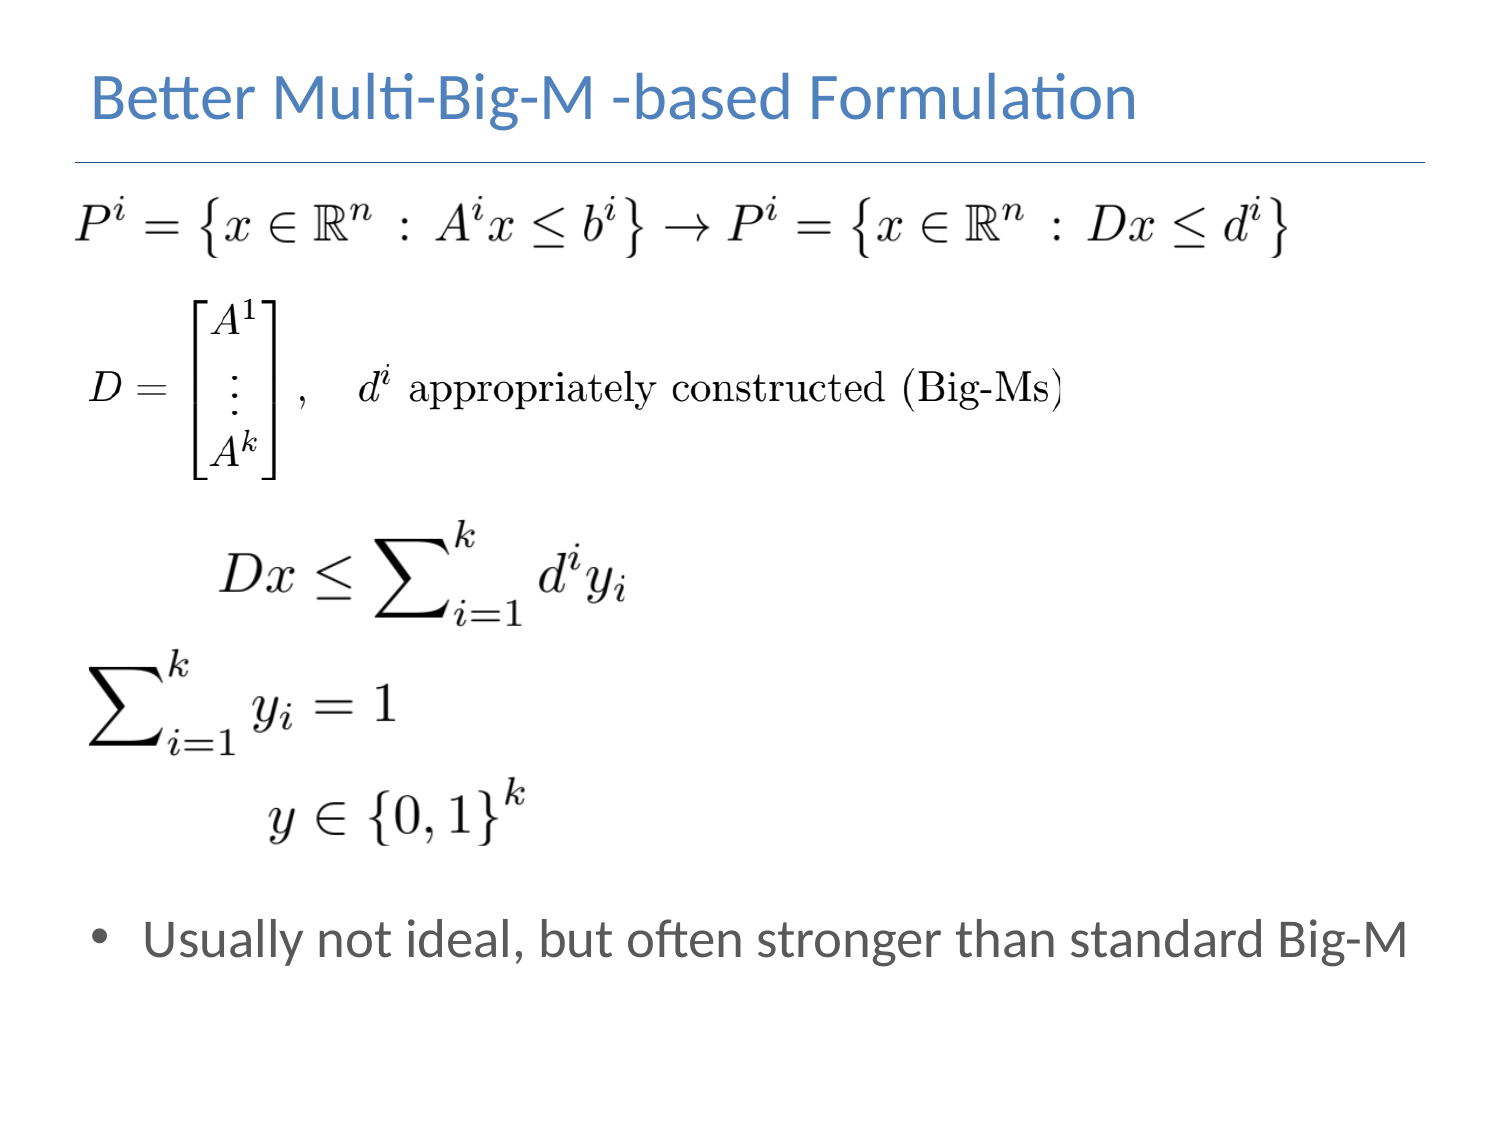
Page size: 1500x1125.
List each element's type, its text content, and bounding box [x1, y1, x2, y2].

picture [88, 298, 1061, 480]
picture [74, 195, 1287, 258]
picture [88, 519, 625, 846]
list Usually not ideal, but often stronger than standard Big-M [75, 895, 1425, 1043]
